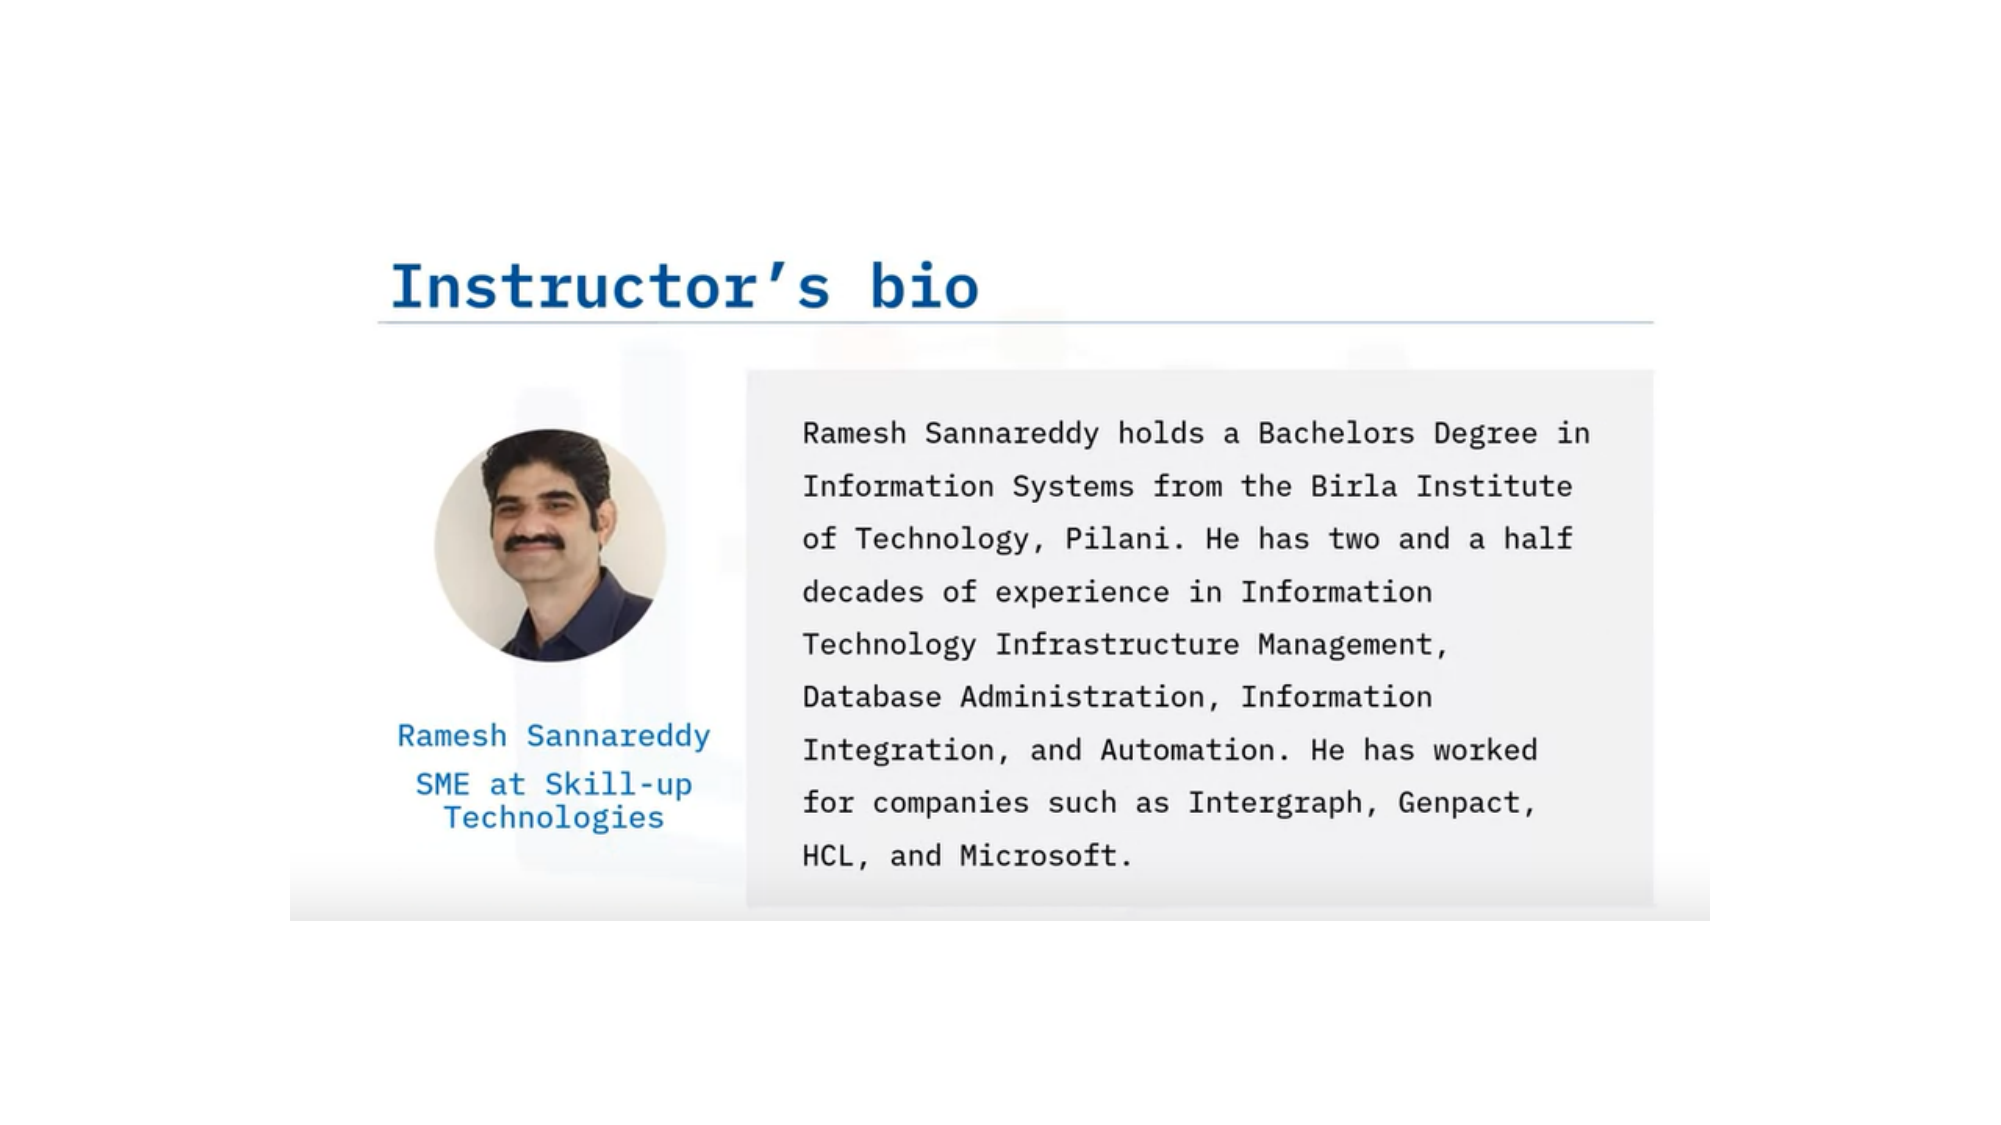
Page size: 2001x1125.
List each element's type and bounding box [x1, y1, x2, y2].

picture [290, 204, 1710, 921]
